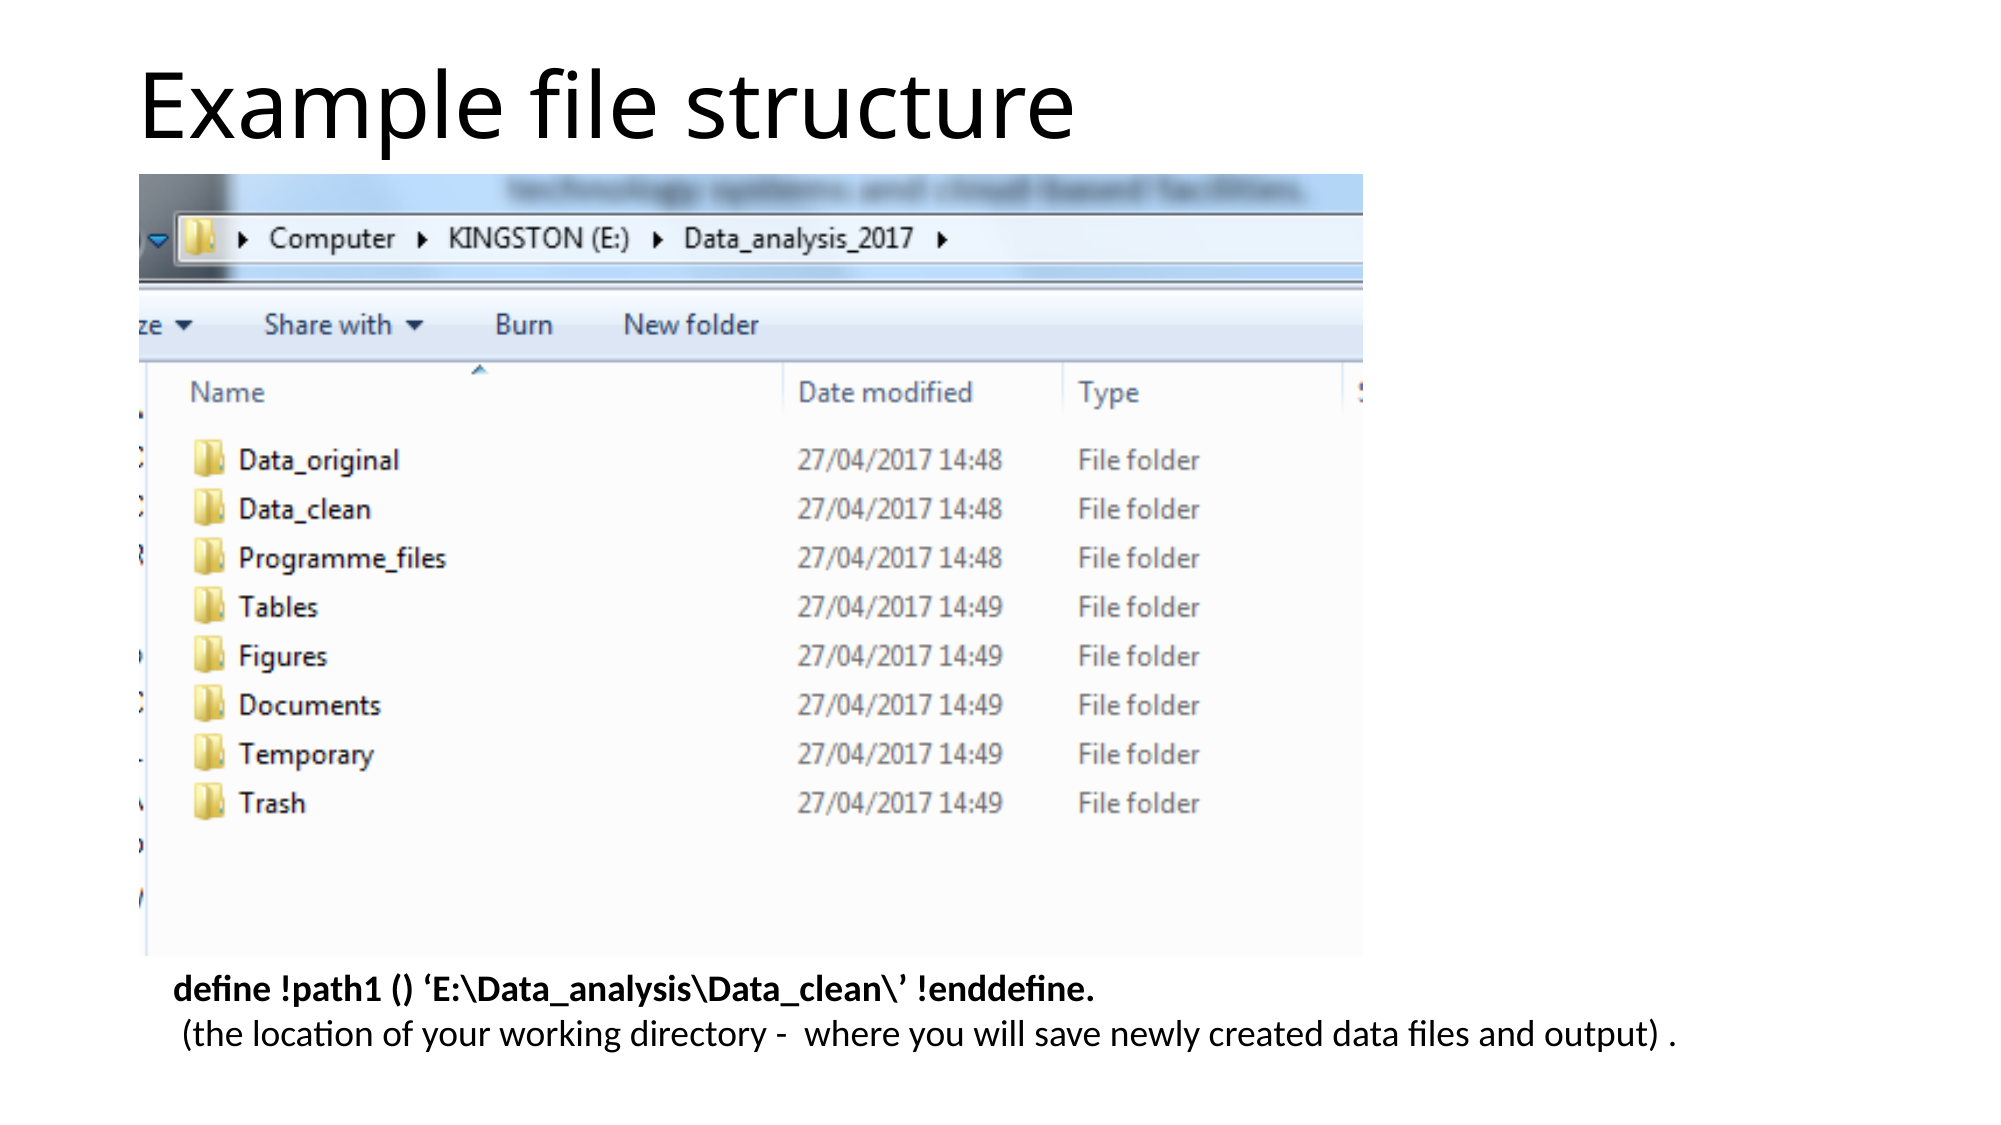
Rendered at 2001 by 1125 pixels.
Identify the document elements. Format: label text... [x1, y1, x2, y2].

picture [139, 174, 1363, 956]
title Example file structure [122, 0, 1848, 218]
text_box define !path1 () ‘E:\Data_analysis\Data_clean\’ !enddefine. (the location of your working directory - where you will save newly created data files and output) . [158, 911, 1965, 1062]
